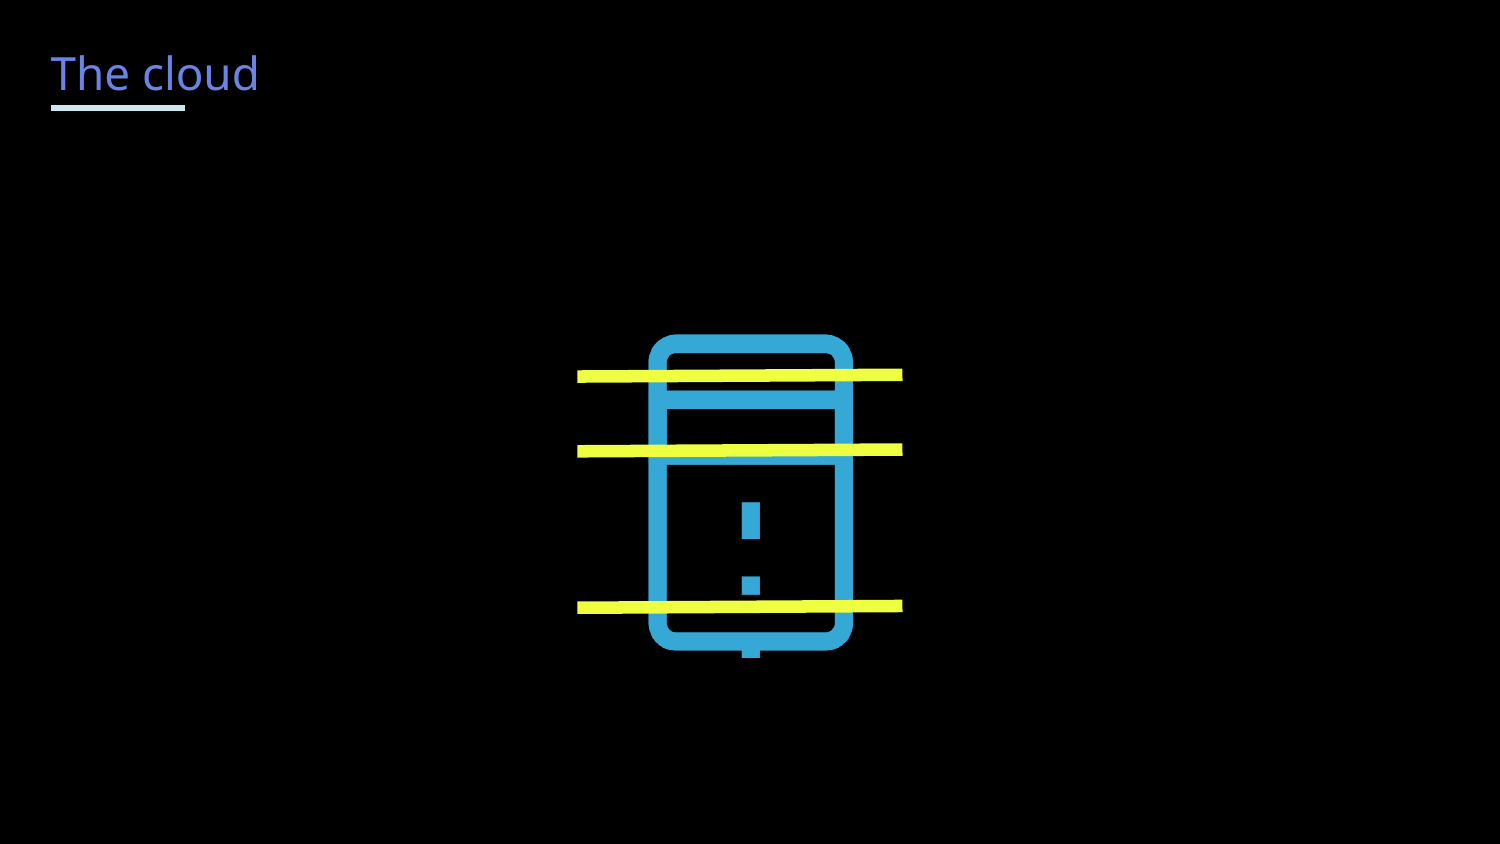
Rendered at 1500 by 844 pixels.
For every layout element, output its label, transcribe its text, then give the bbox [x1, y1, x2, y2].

subtitle The cloud [35, 21, 378, 101]
picture [400, 207, 1101, 658]
